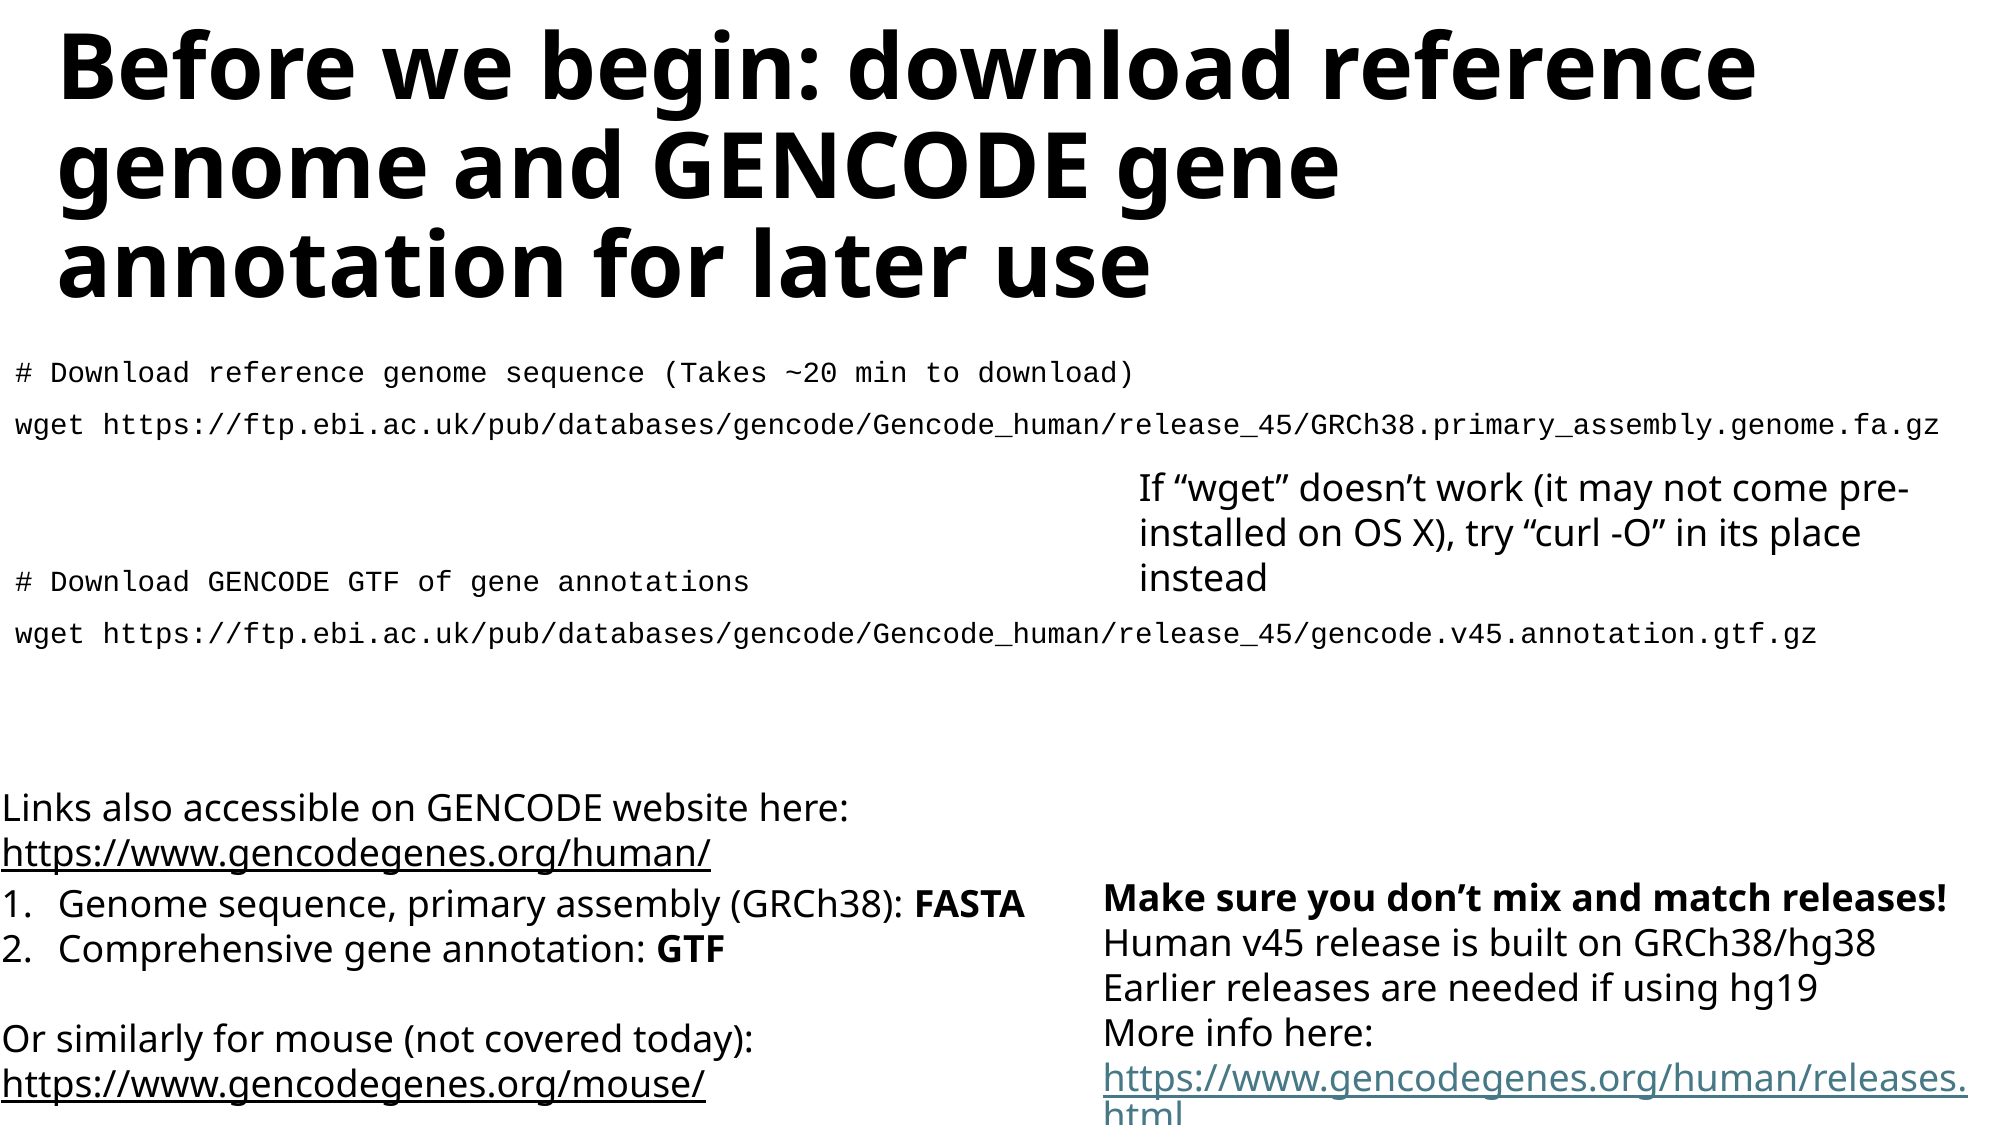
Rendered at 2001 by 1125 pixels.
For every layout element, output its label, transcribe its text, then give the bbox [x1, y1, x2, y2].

title Before we begin: download reference genome and GENCODE gene annotation for later use [41, 59, 1863, 278]
text_box Make sure you don’t mix and match releases! Human v45 release is built on GRCh38/hg38 Earlier releases are needed if using hg19 More info here: https://www.gencodegenes.org/human/releases.html [1088, 867, 2000, 1125]
list # Download reference genome sequence (Takes ~20 min to download) wget https://ftp.ebi.ac.uk/pub/databases/gencode/Gencode_human/release_45/GRCh38.primary_assembly.genome.fa.gz # Download GENCODE GTF of gene annotations wget https://ftp.ebi.ac.uk/pub/databases/gencode/Gencode_human/release_45/gencode.v45.annotation.gtf.gz [0, 349, 1965, 946]
text_box If “wget” doesn’t work (it may not come pre-installed on OS X), try “curl -O” in its place instead [1123, 456, 1965, 607]
text_box Links also accessible on GENCODE website here: https://www.gencodegenes.org/human/ Genome sequence, primary assembly (GRCh38): FASTA Comprehensive gene annotation: GTF Or similarly for mouse (not covered today): https://www.gencodegenes.org/mouse/ [0, 776, 1041, 1118]
